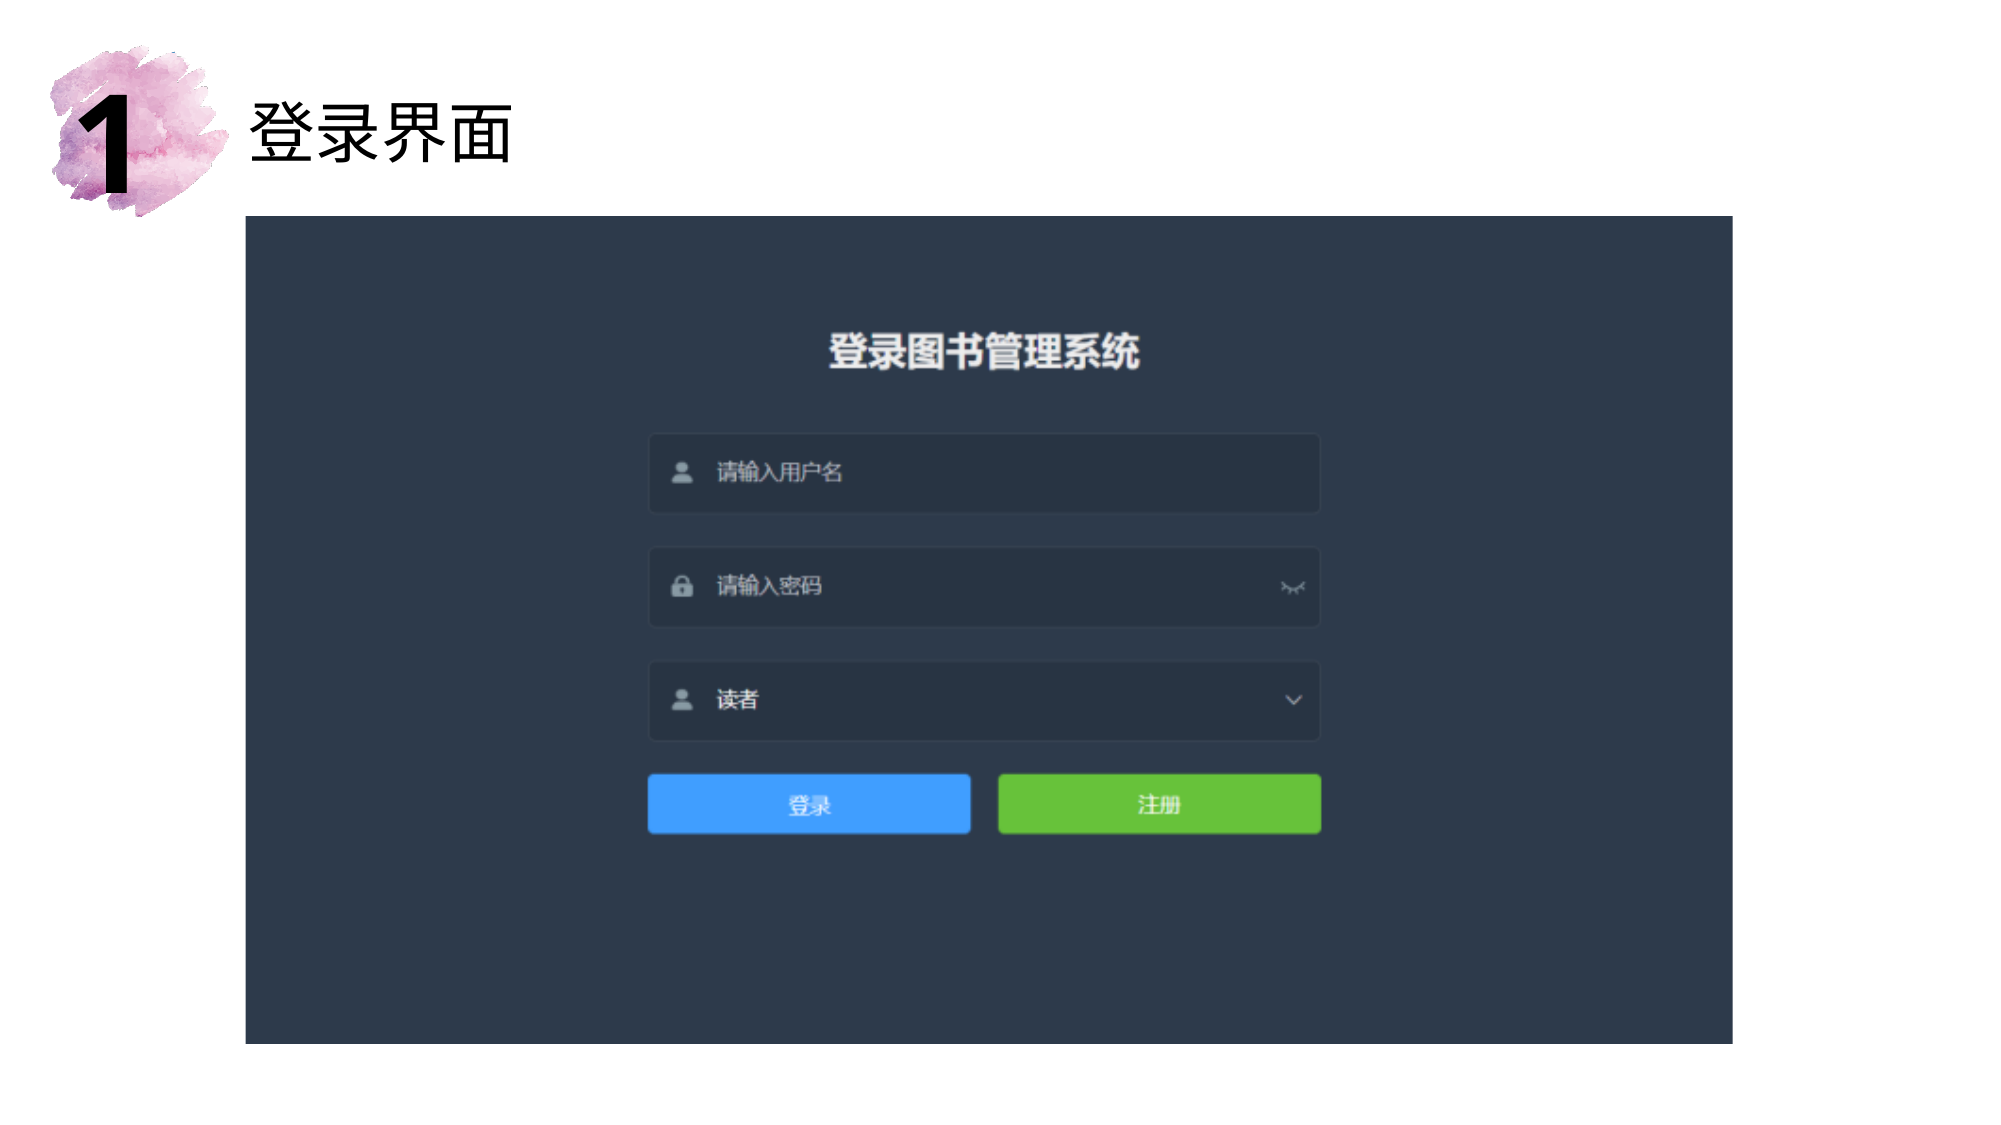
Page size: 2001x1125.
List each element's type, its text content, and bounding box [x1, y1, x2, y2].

text_box 登录界面 [233, 83, 674, 178]
picture [245, 216, 1733, 1044]
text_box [50, 45, 229, 230]
